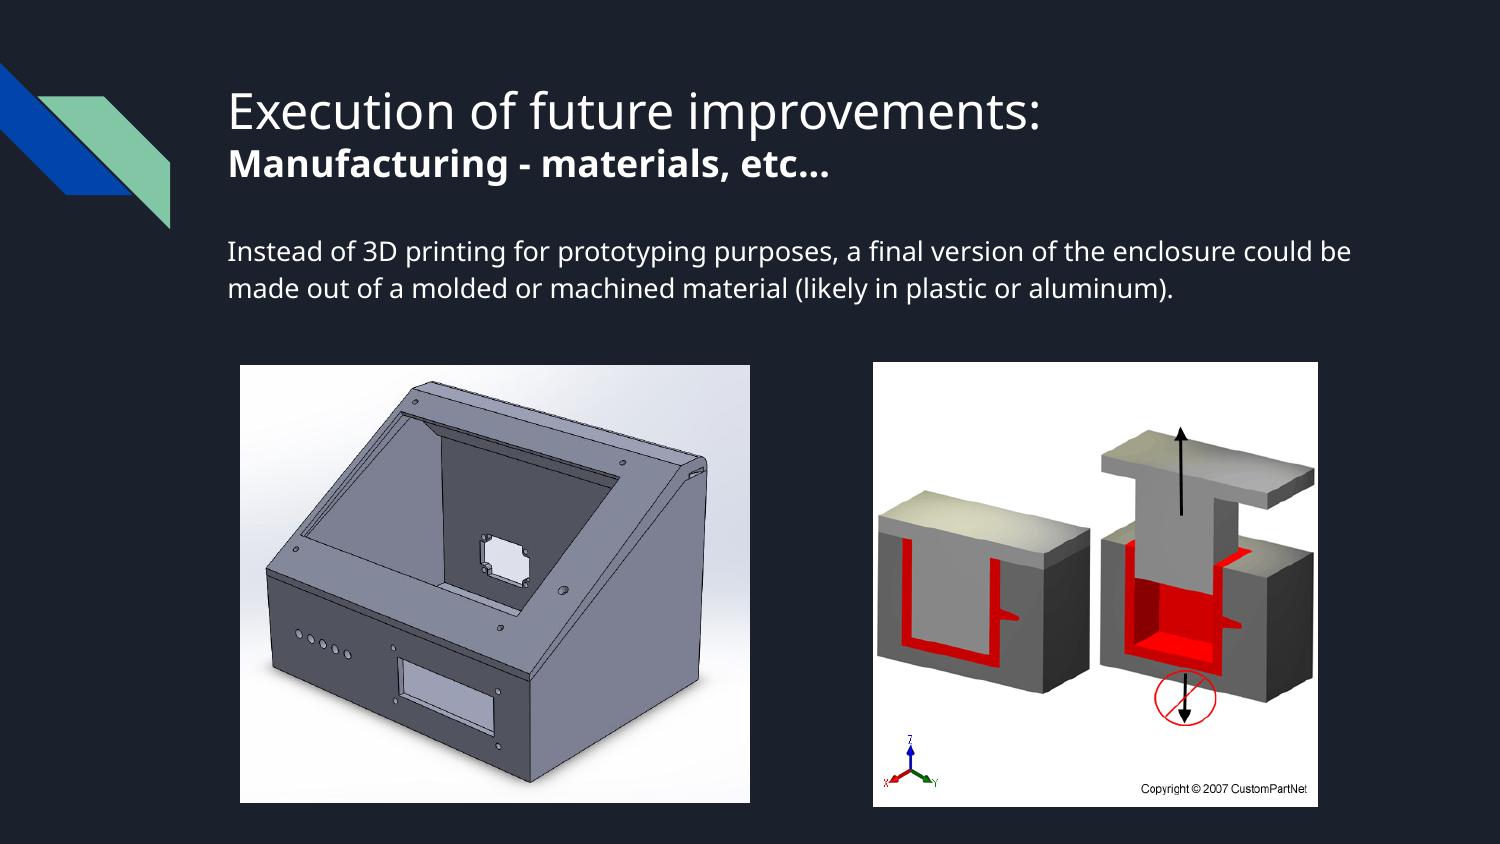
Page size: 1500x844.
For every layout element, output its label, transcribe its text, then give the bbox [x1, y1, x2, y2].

picture [240, 365, 751, 803]
picture [872, 362, 1318, 807]
text_box Instead of 3D printing for prototyping purposes, a final version of the enclosure could be made out of a molded or machined material (likely in plastic or aluminum). [212, 214, 1390, 692]
text_box Execution of future improvements: Manufacturing - materials, etc... [212, 64, 1368, 215]
